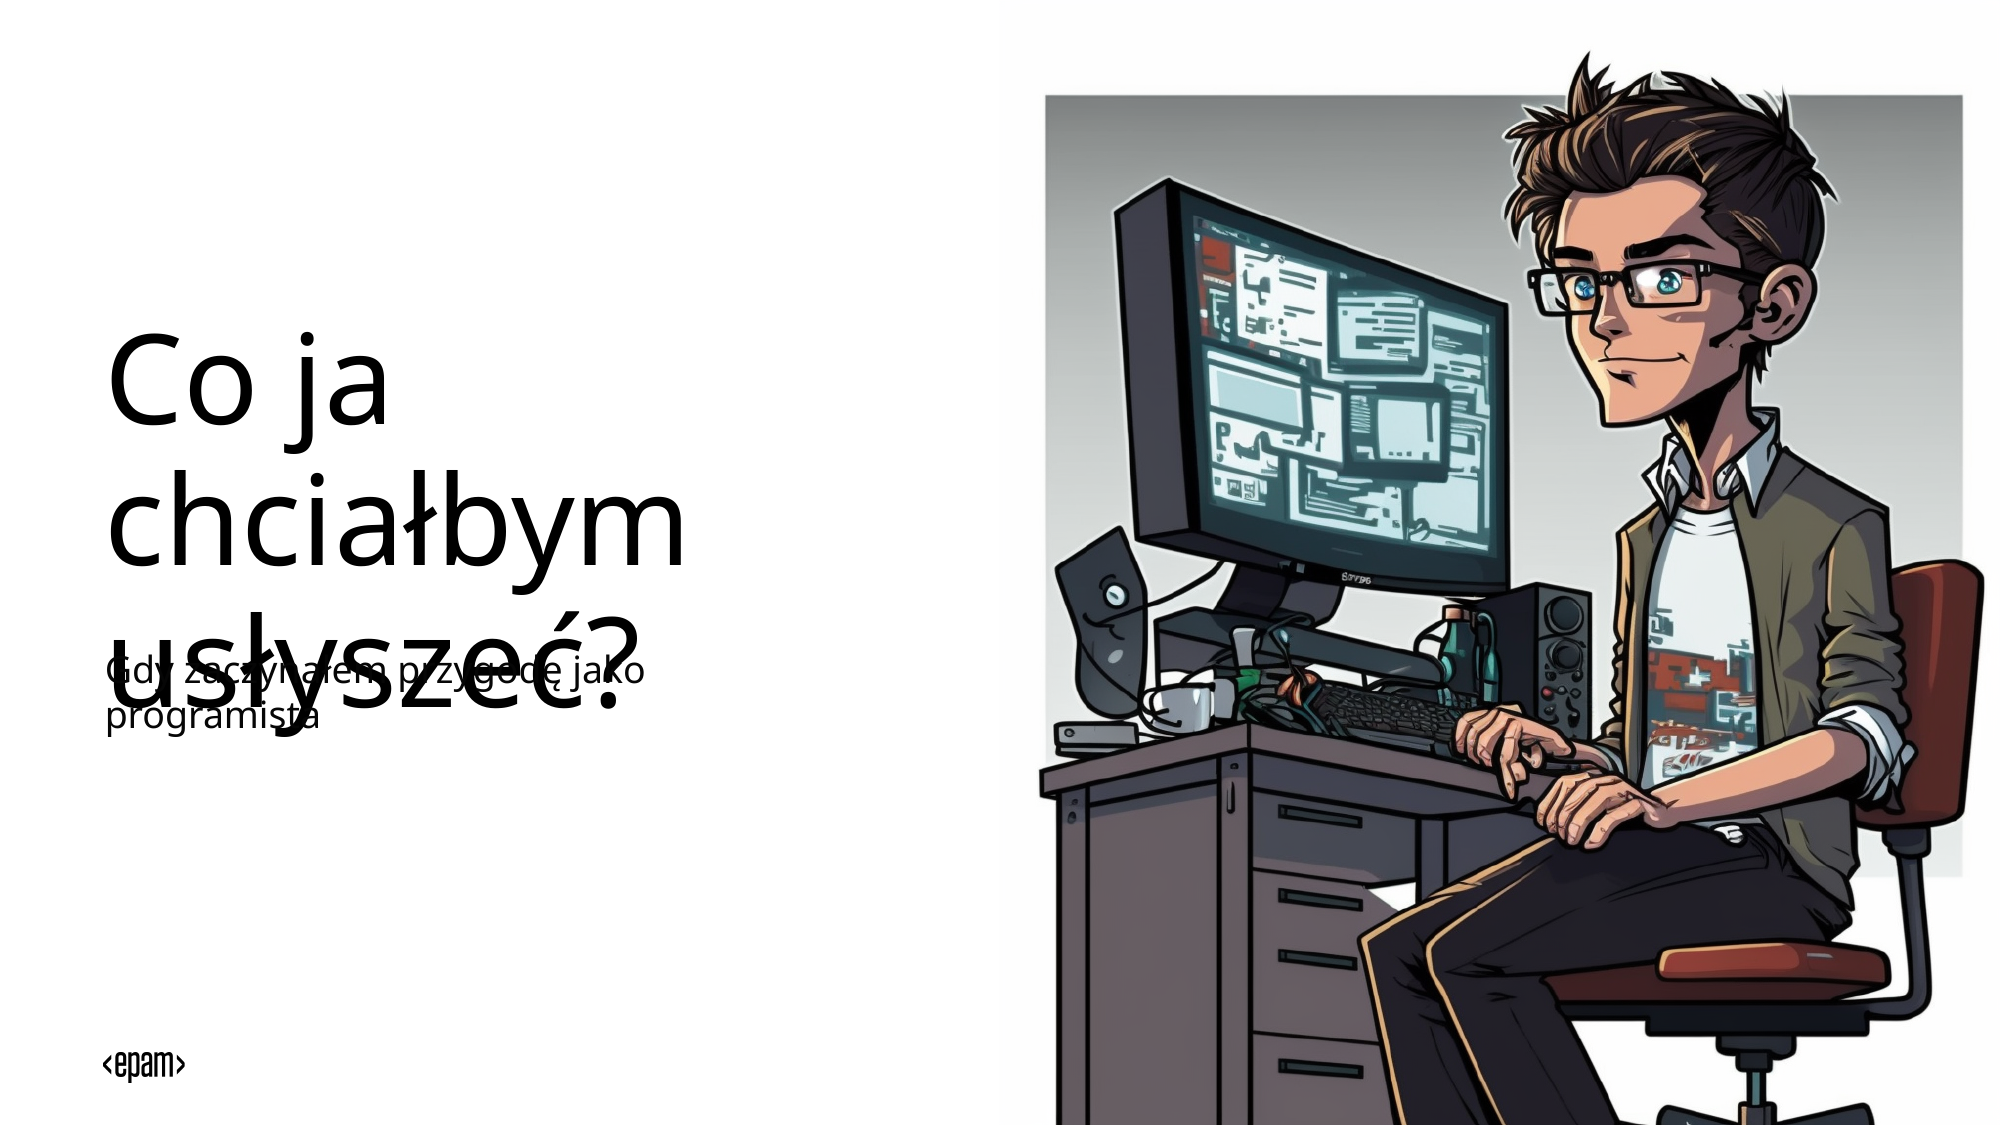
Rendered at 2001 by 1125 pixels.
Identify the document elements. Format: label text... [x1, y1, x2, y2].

title Co ja chciałbym usłyszeć? [104, 307, 894, 737]
list Gdy zaczynałem przygodę jako programista [104, 646, 852, 692]
picture [999, 0, 2000, 1125]
